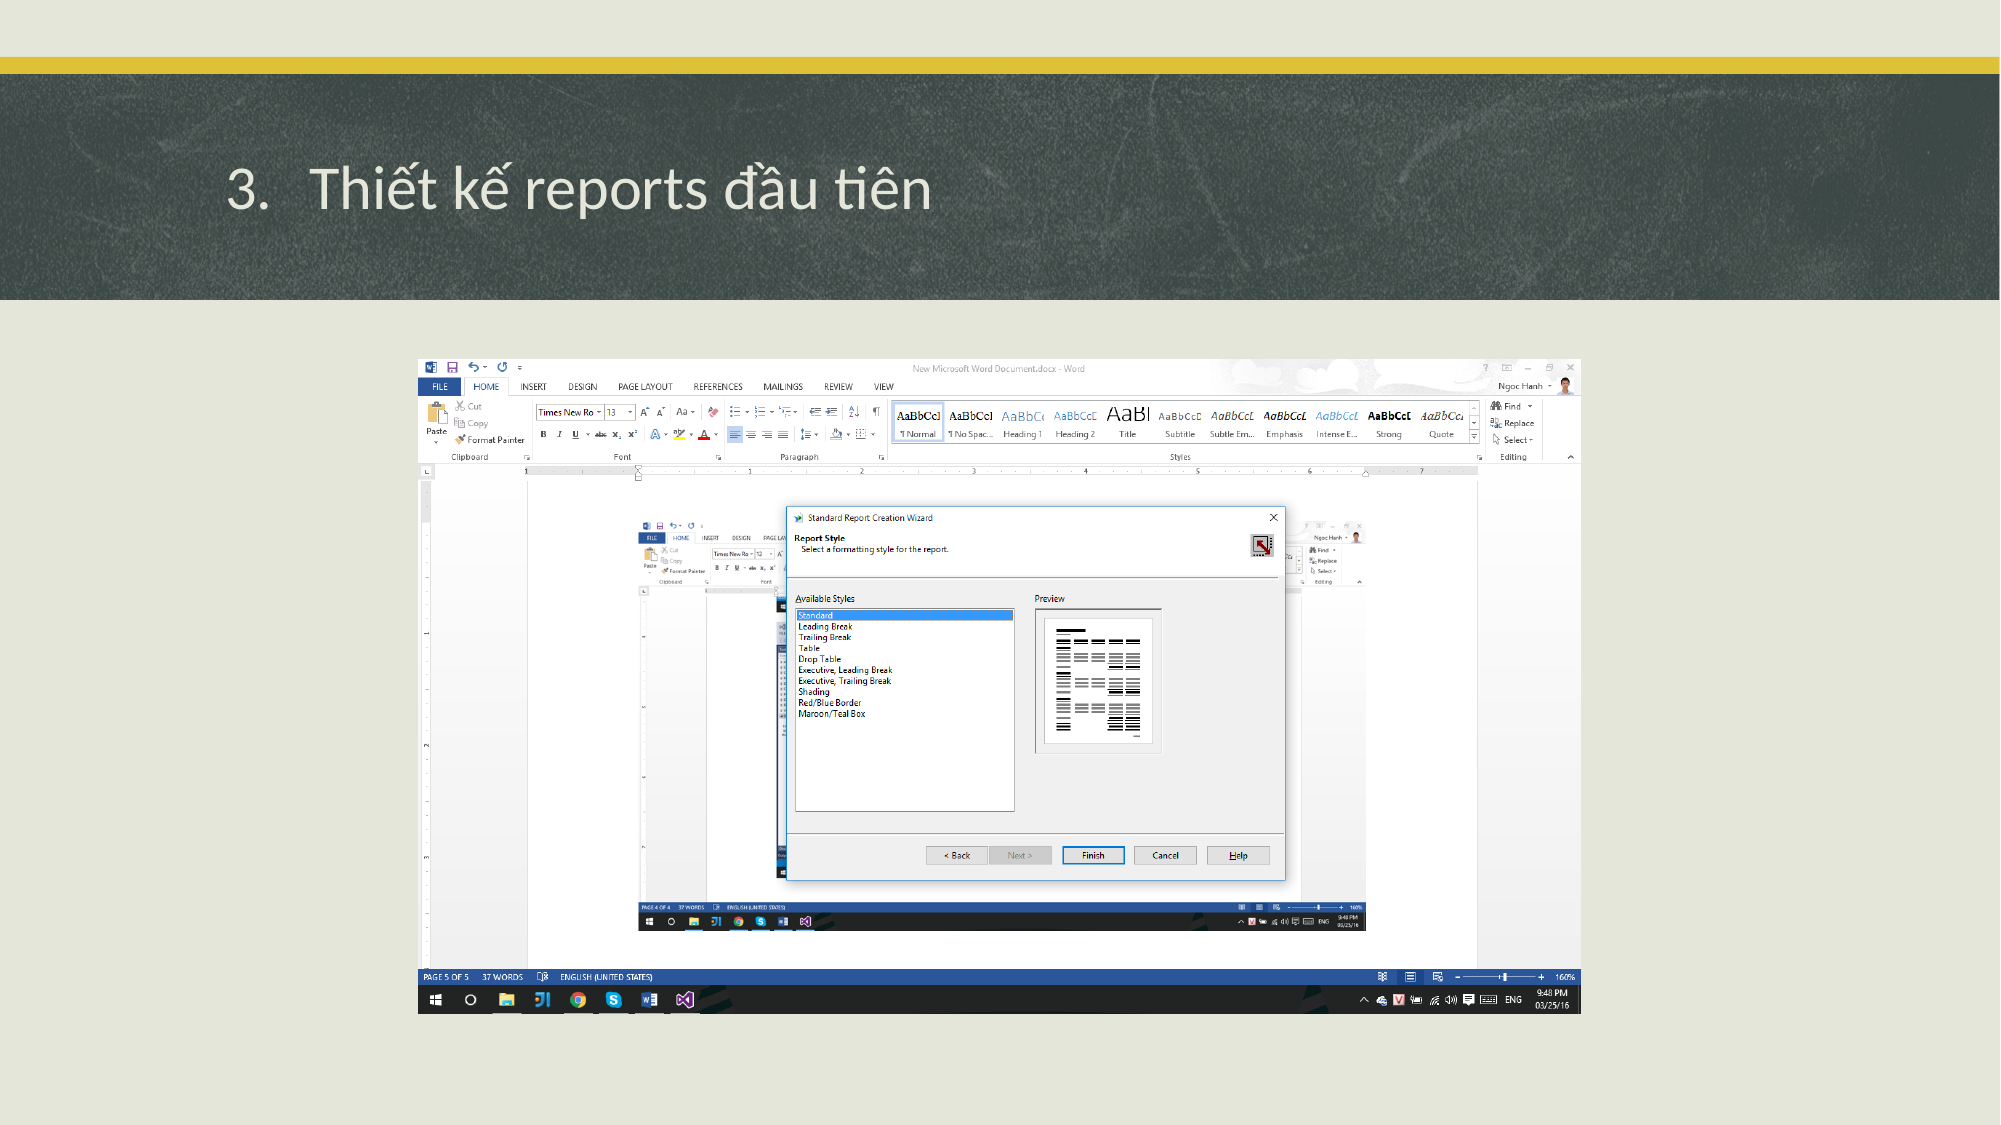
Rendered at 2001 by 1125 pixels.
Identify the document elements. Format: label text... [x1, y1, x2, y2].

picture [0, 74, 2000, 300]
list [418, 359, 1581, 1014]
title Thiết kế reports đầu tiên [210, 76, 1790, 300]
